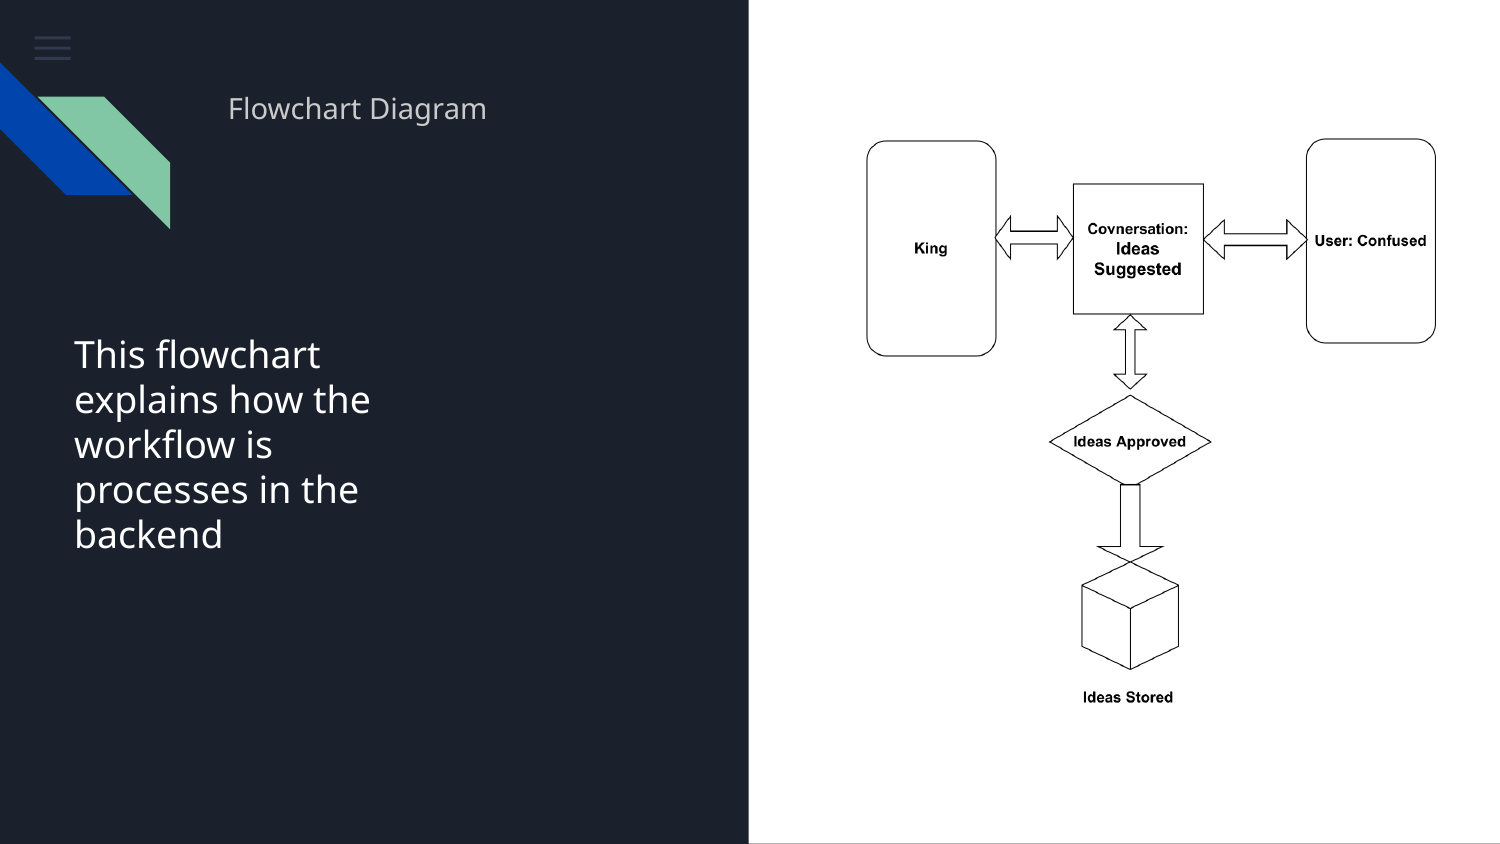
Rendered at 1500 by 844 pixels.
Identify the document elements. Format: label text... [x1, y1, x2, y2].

picture [865, 137, 1437, 717]
title Flowchart Diagram [212, 75, 706, 160]
title This flowchart explains how the workflow is processes in the backend [59, 315, 438, 611]
